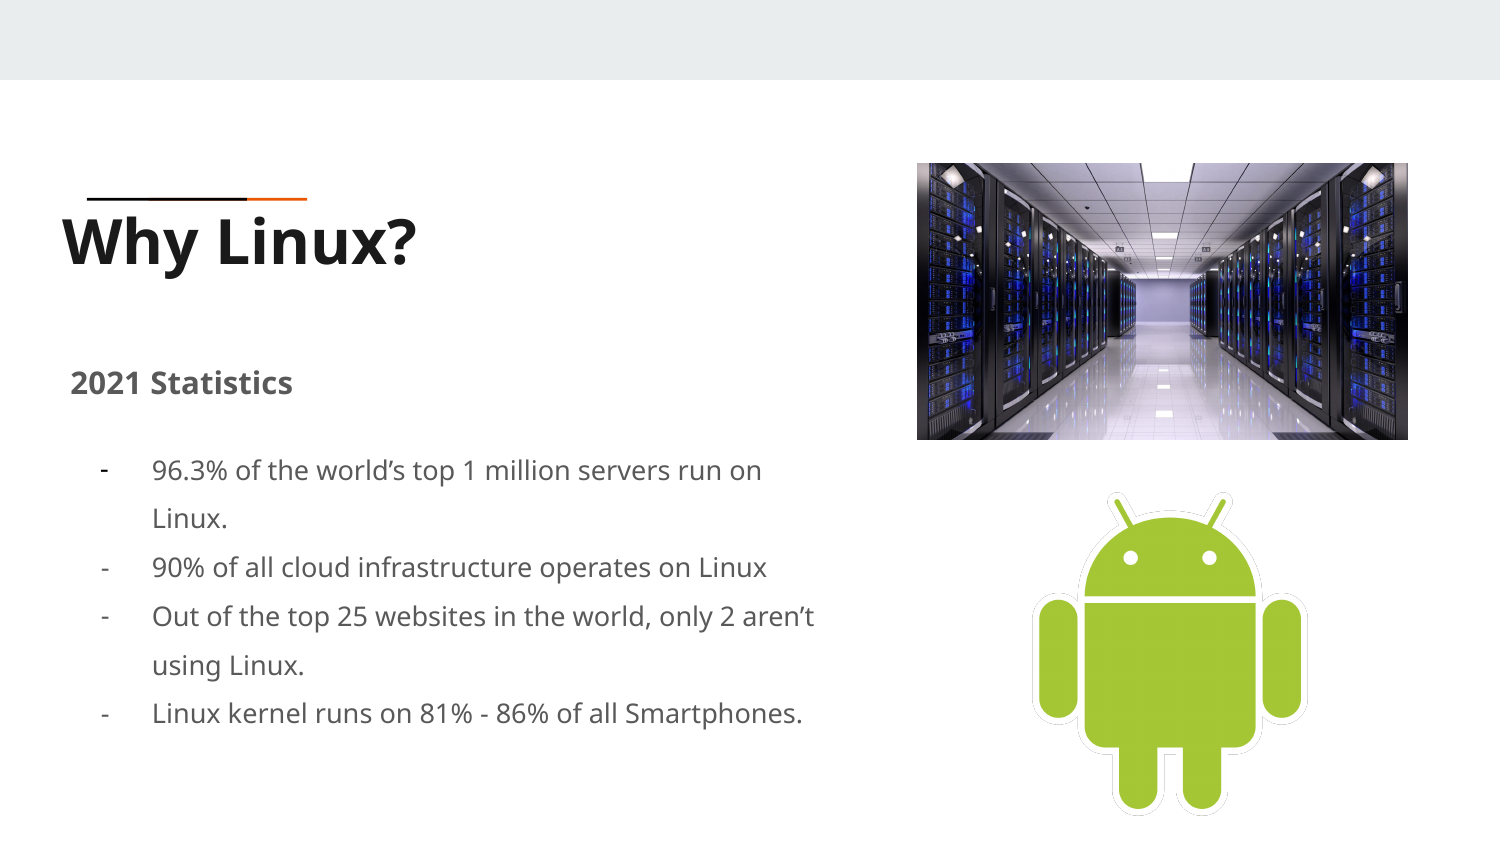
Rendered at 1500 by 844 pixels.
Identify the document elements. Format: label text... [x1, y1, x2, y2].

list 2021 Statistics [62, 342, 750, 407]
title Why Linux? [62, 187, 491, 276]
picture [917, 163, 1409, 440]
picture [1032, 492, 1308, 816]
text_box 96.3% of the world’s top 1 million servers run on Linux. 90% of all cloud infrastructure operates on Linux Out of the top 25 websites in the world, only 2 aren’t using Linux. Linux kernel runs on 81% - 86% of all Smartphones. [62, 421, 852, 745]
